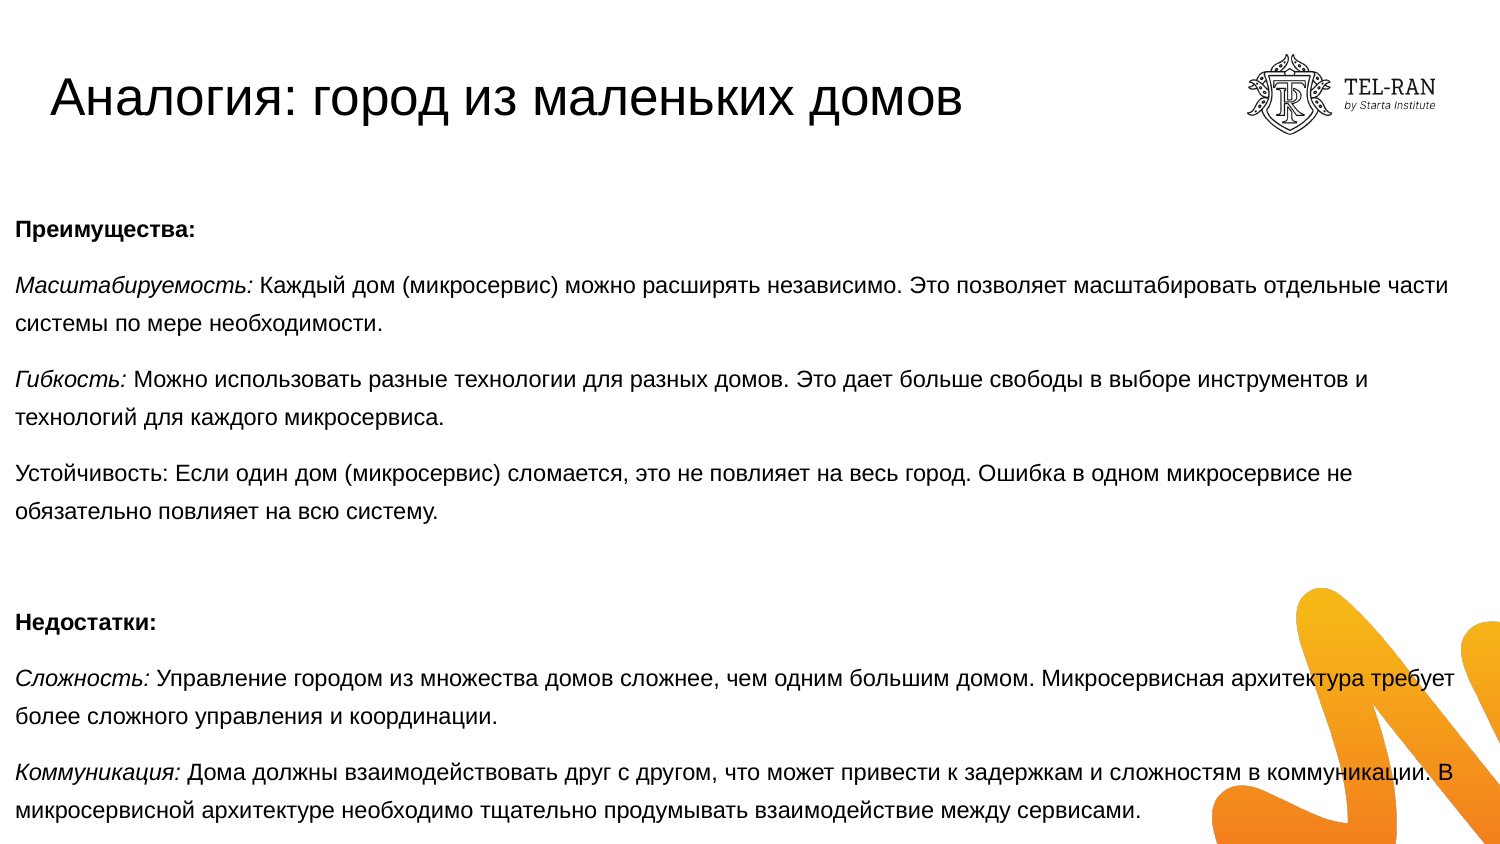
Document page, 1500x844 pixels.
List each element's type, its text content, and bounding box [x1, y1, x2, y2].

picture [1247, 54, 1435, 135]
picture [1152, 588, 1500, 844]
list Преимущества: Масштабируемость: Каждый дом (микросервис) можно расширять независимо. Это позволяет масштабировать отдельные части системы по мере необходимости. Гибкость: Можно использовать разные технологии для разных домов. Это дает больше свободы в выборе инструментов и технологий для каждого микросервиса. Устойчивость: Если один дом (микросервис) сломается, это не повлияет на весь город. Ошибка в одном микросервисе не обязательно повлияет на всю систему. Недостатки: Сложность: Управление городом из множества домов сложнее, чем одним большим домом. Микросервисная архитектура требует более сложного управления и координации. Коммуникация: Дома должны взаимодействовать друг с другом, что может привести к задержкам и сложностям в коммуникации. В микросервисной архитектуре необходимо тщательно продумывать взаимодействие между сервисами. [0, 189, 1500, 844]
title Аналогия: город из маленьких домов [35, 47, 1434, 142]
